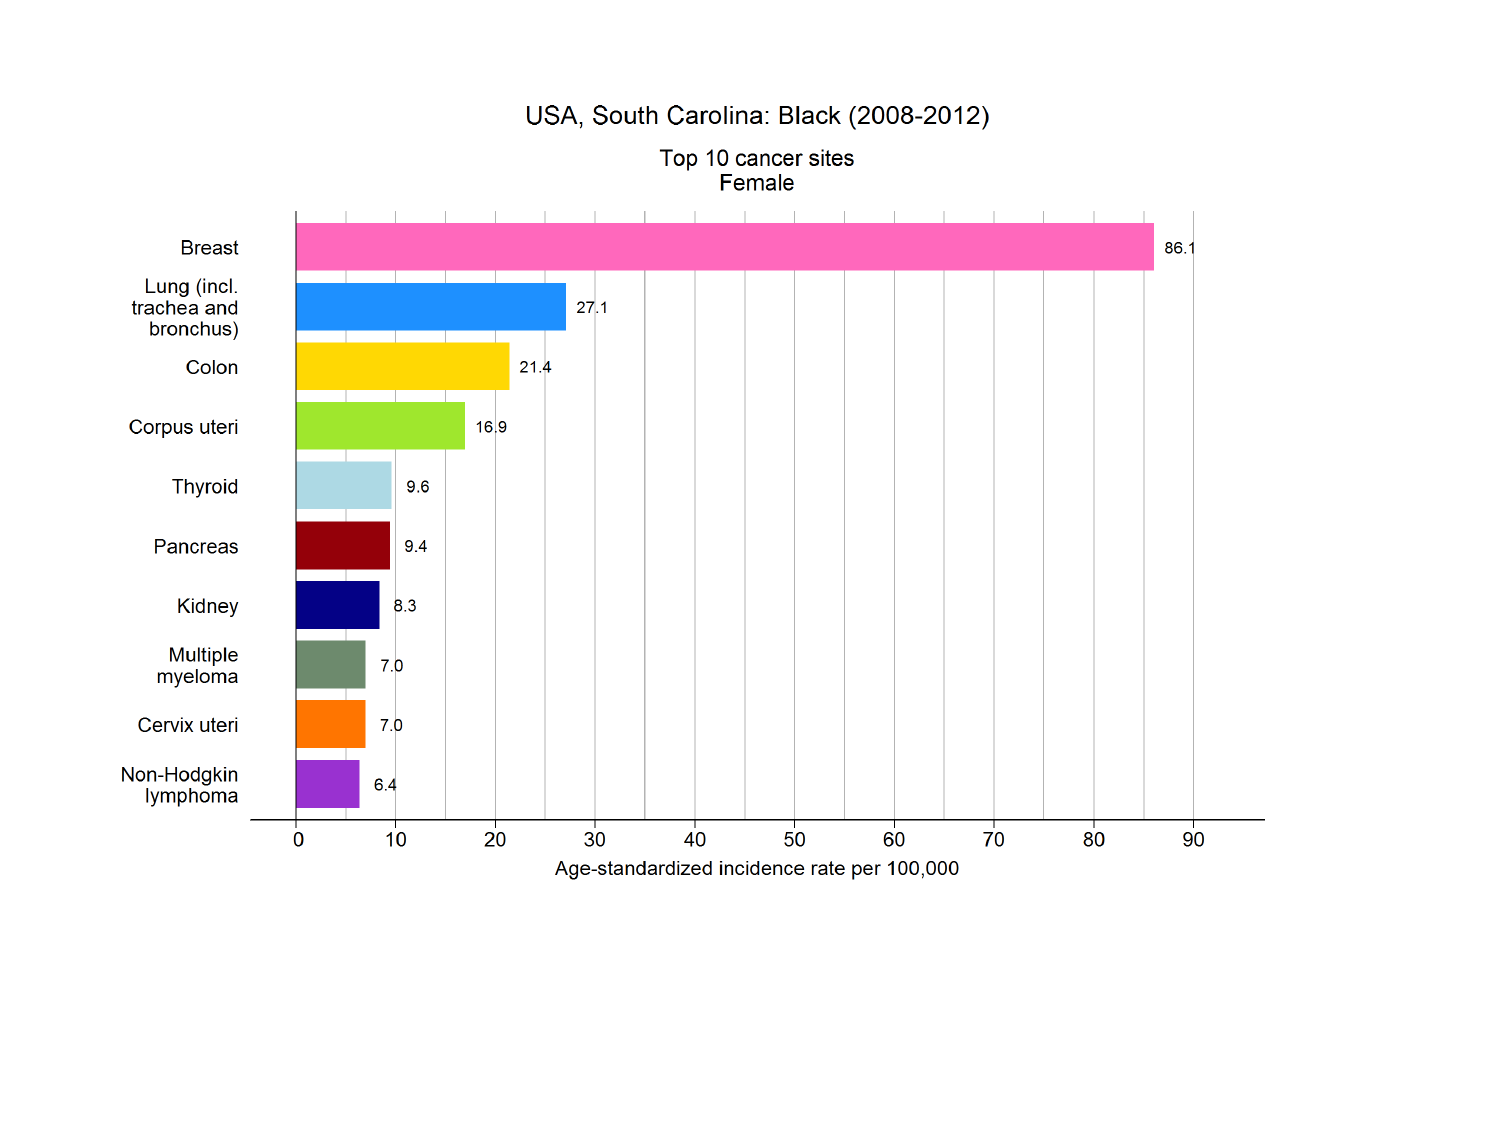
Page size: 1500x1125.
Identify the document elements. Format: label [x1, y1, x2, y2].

list [91, 67, 1293, 917]
